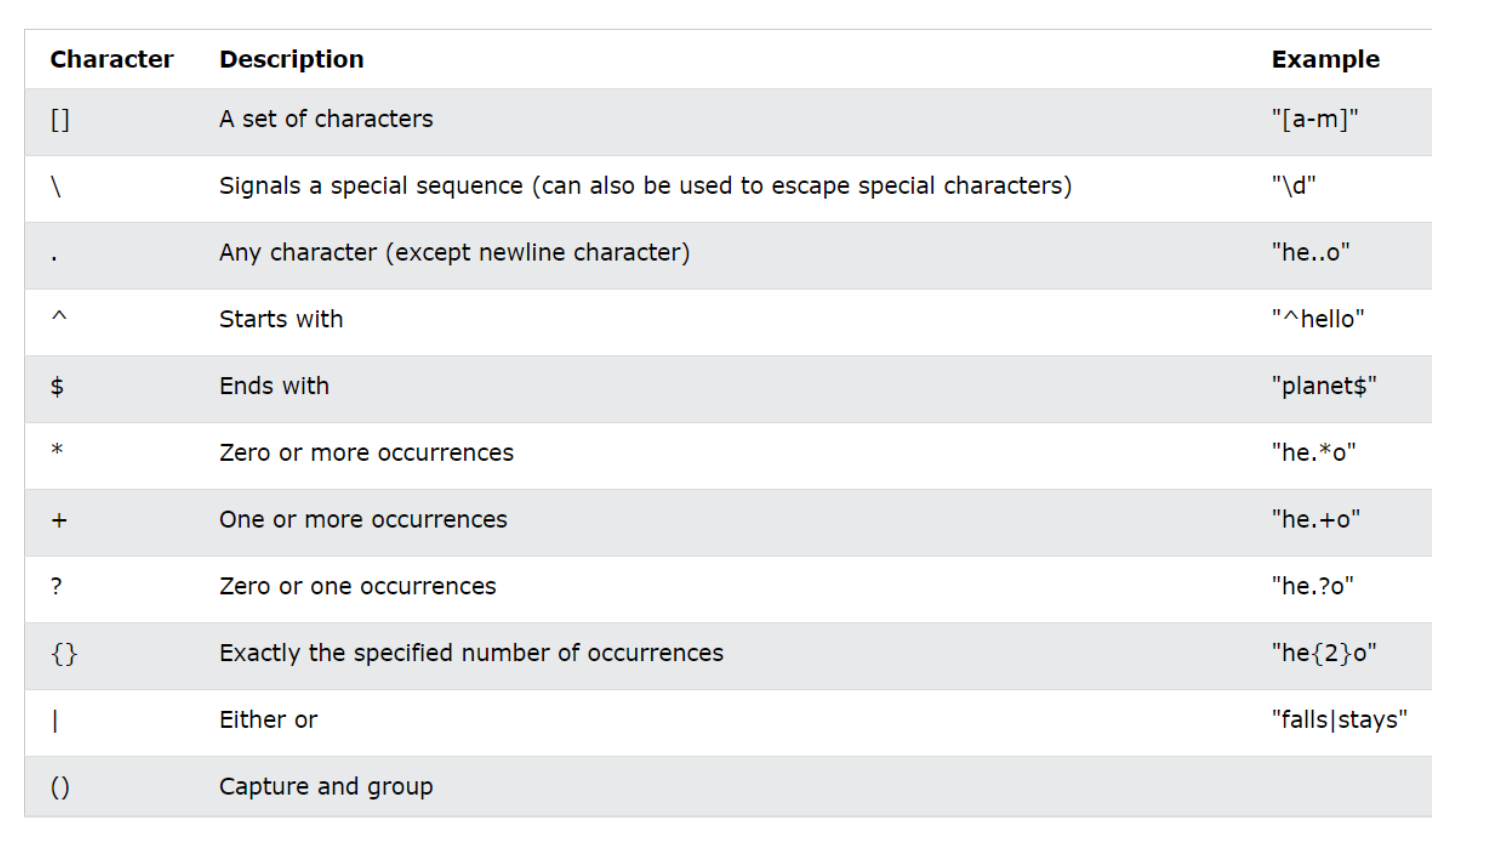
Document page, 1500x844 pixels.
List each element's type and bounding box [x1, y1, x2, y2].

picture [24, 24, 1433, 819]
